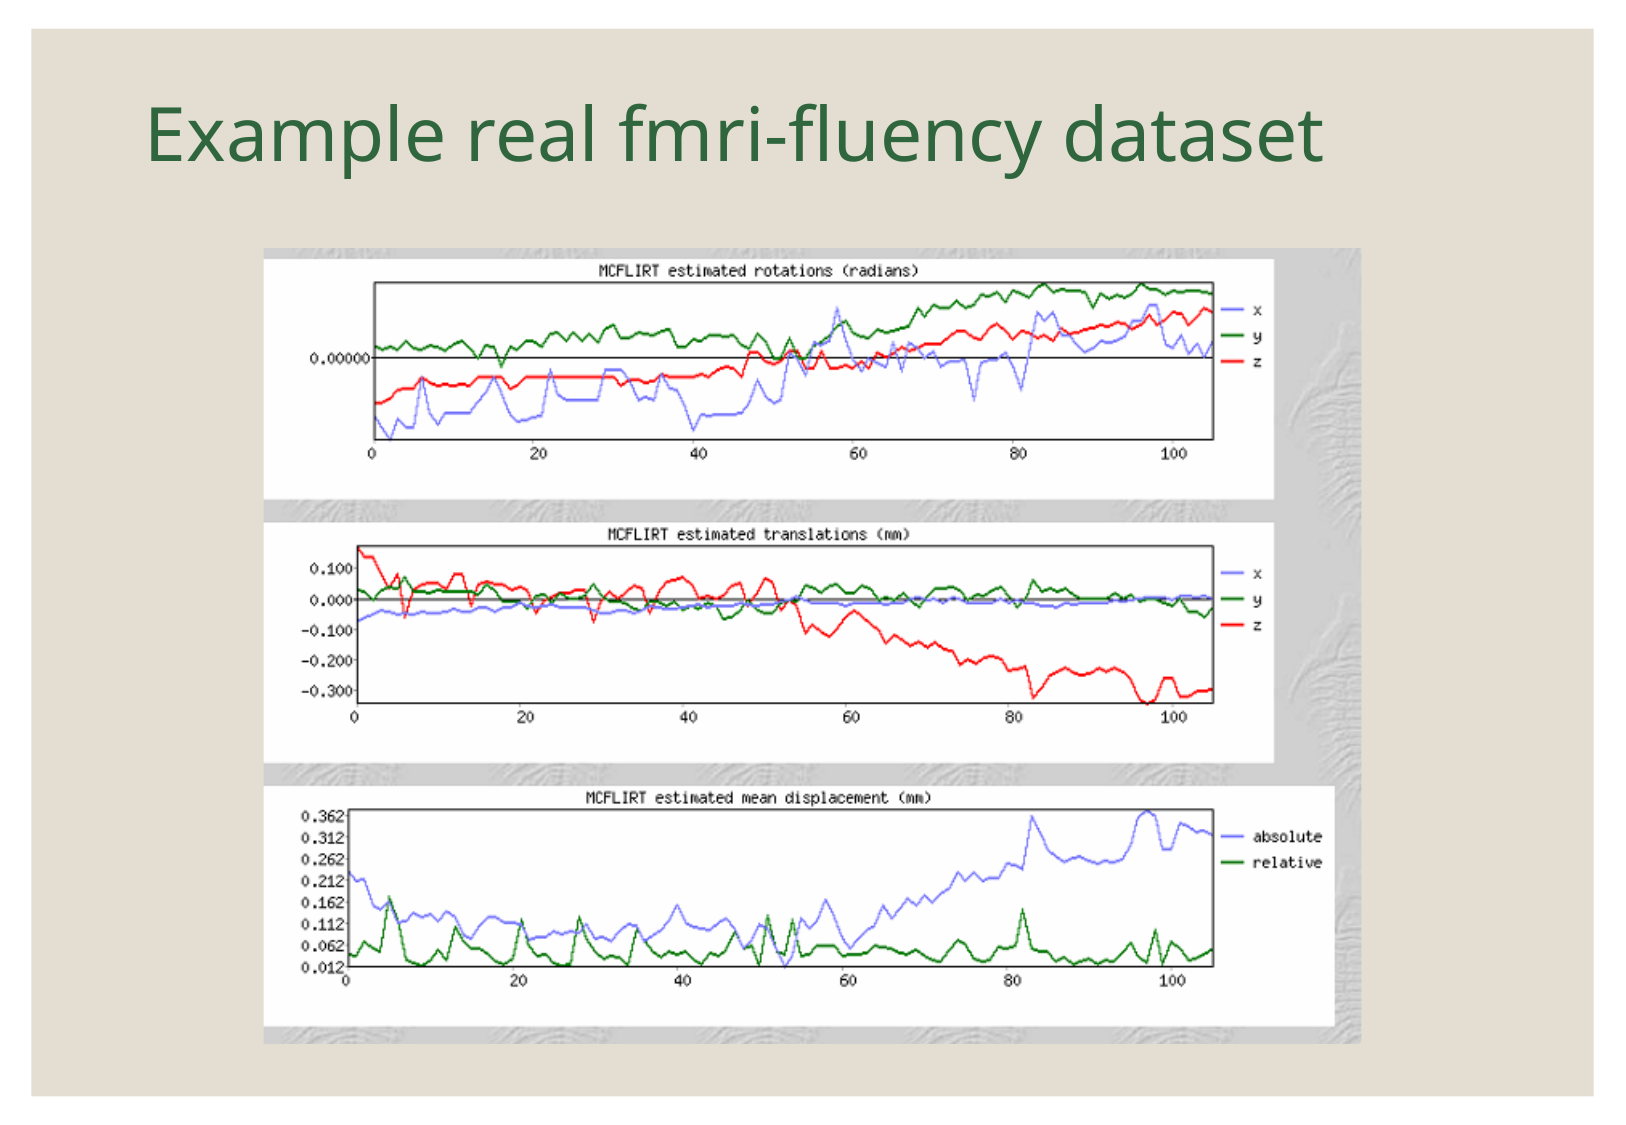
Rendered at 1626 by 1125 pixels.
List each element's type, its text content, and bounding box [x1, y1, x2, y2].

text_box Example real fmri-fluency dataset [129, 30, 1495, 244]
picture [263, 248, 1362, 1044]
